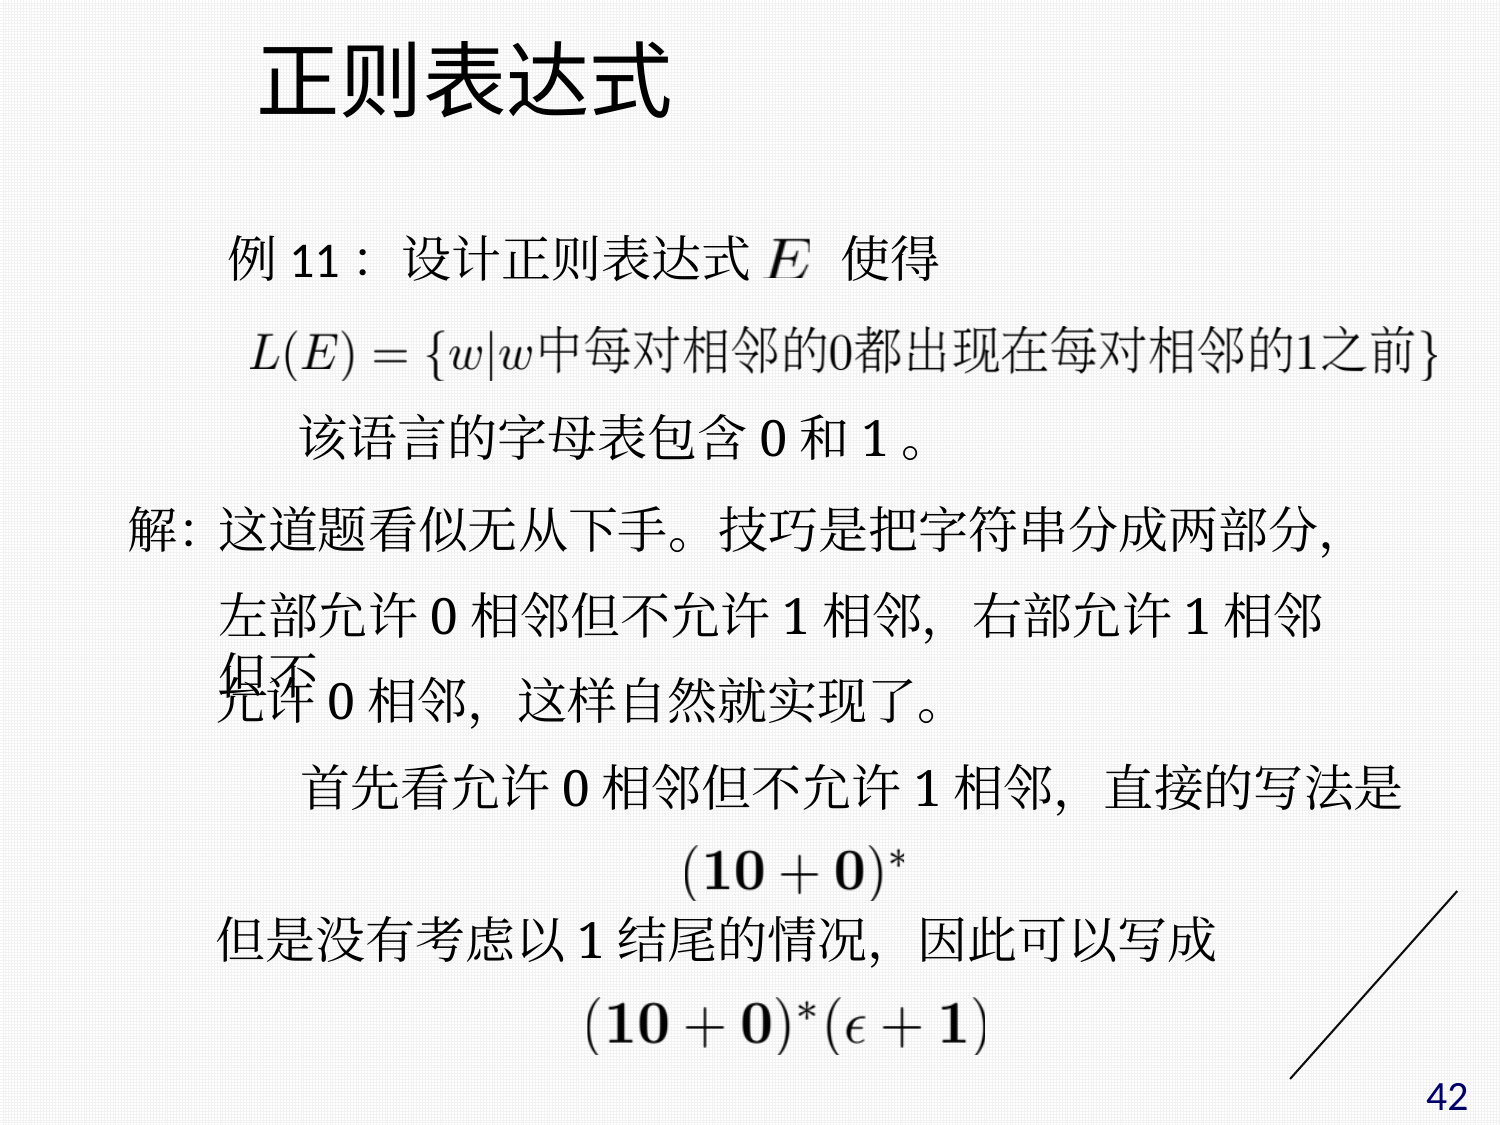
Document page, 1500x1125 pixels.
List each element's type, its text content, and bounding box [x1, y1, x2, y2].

picture [684, 845, 905, 902]
text_box 但是没有考虑以1结尾的情况，因此可以写成 [200, 900, 1367, 976]
text_box 解： [112, 491, 198, 567]
text_box 42 [1411, 1061, 1500, 1125]
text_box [200, 490, 1370, 739]
text_box 该语言的字母表包含0和1。 [282, 398, 1323, 474]
picture [249, 326, 1438, 382]
text_box 首先看允许0相邻但不允许1相邻，直接的写法是 [285, 748, 1452, 824]
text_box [212, 219, 988, 296]
text_box 正则表达式 [242, 32, 947, 137]
picture [587, 997, 986, 1056]
